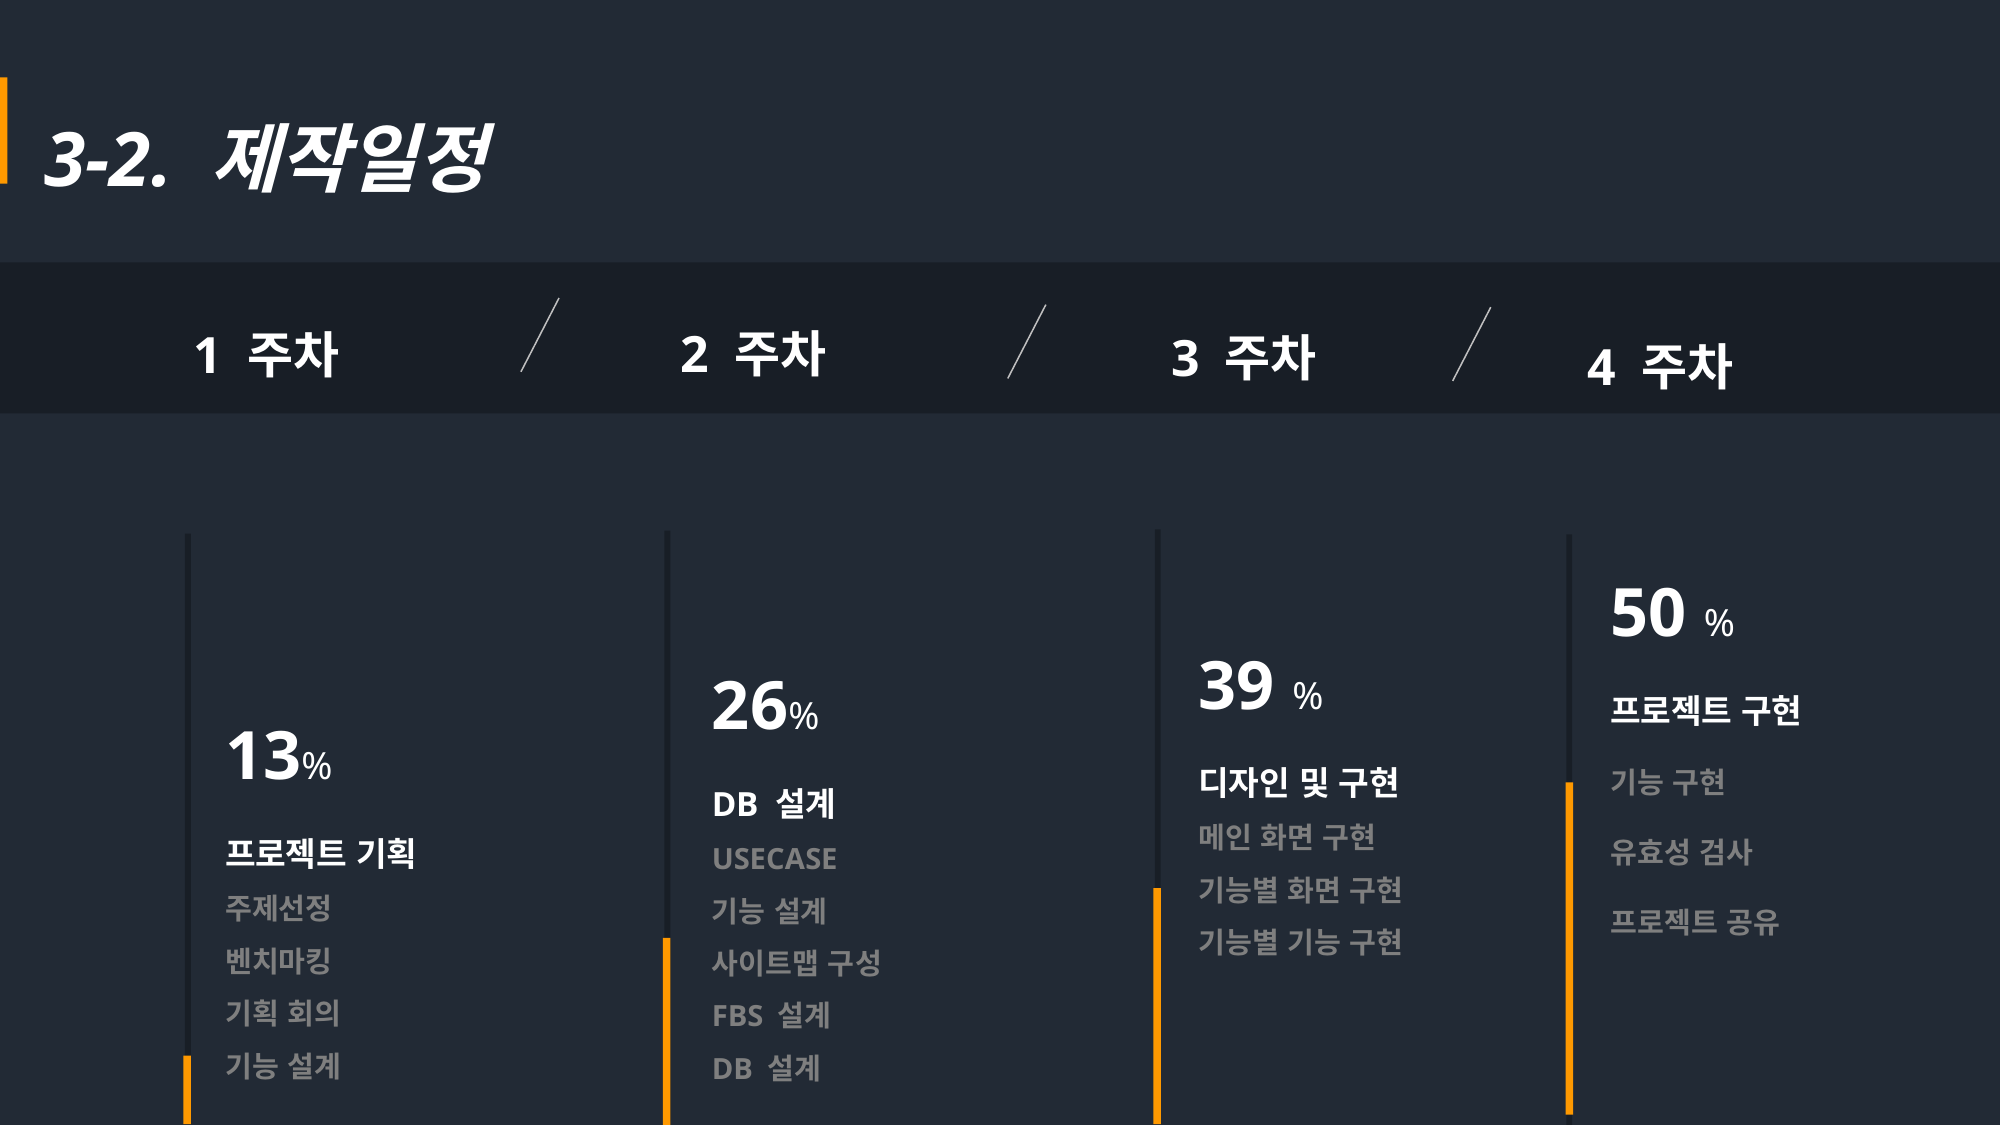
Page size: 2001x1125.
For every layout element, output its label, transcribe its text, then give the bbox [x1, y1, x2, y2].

text_box [1566, 534, 1573, 782]
text_box 26% DB 설계 USECASE 기능 설계 사이트맵 구성 FBS 설계 DB 설계 [696, 655, 1027, 1125]
text_box [184, 533, 191, 1055]
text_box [1007, 304, 1047, 379]
text_box [0, 77, 8, 184]
text_box [664, 530, 671, 937]
text_box [0, 262, 2000, 414]
text_box 39 % 디자인 및 구현 메인 화면 구현 기능별 화면 구현 기능별 기능 구현 [1183, 635, 1514, 1020]
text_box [520, 297, 560, 373]
text_box 2 주차 [664, 345, 843, 391]
text_box [1153, 888, 1161, 1125]
text_box [1566, 1115, 1573, 1125]
text_box 13% 프로젝트 기획 주제선정 벤치마킹 기획 회의 기능 설계 [209, 705, 540, 1091]
text_box [1154, 529, 1161, 888]
text_box [1565, 782, 1574, 1115]
text_box 50 % 프로젝트 구현 기능 구현 유효성 검사 프로젝트 공유 [1595, 562, 1926, 1000]
text_box 3 주차 [1154, 288, 1334, 394]
text_box 4 주차 [1545, 297, 1776, 403]
text_box 3-2. 제작일정 [29, 59, 935, 345]
text_box [183, 1055, 191, 1125]
text_box 1 주차 [177, 345, 356, 391]
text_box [1452, 306, 1492, 382]
text_box [662, 937, 671, 1125]
